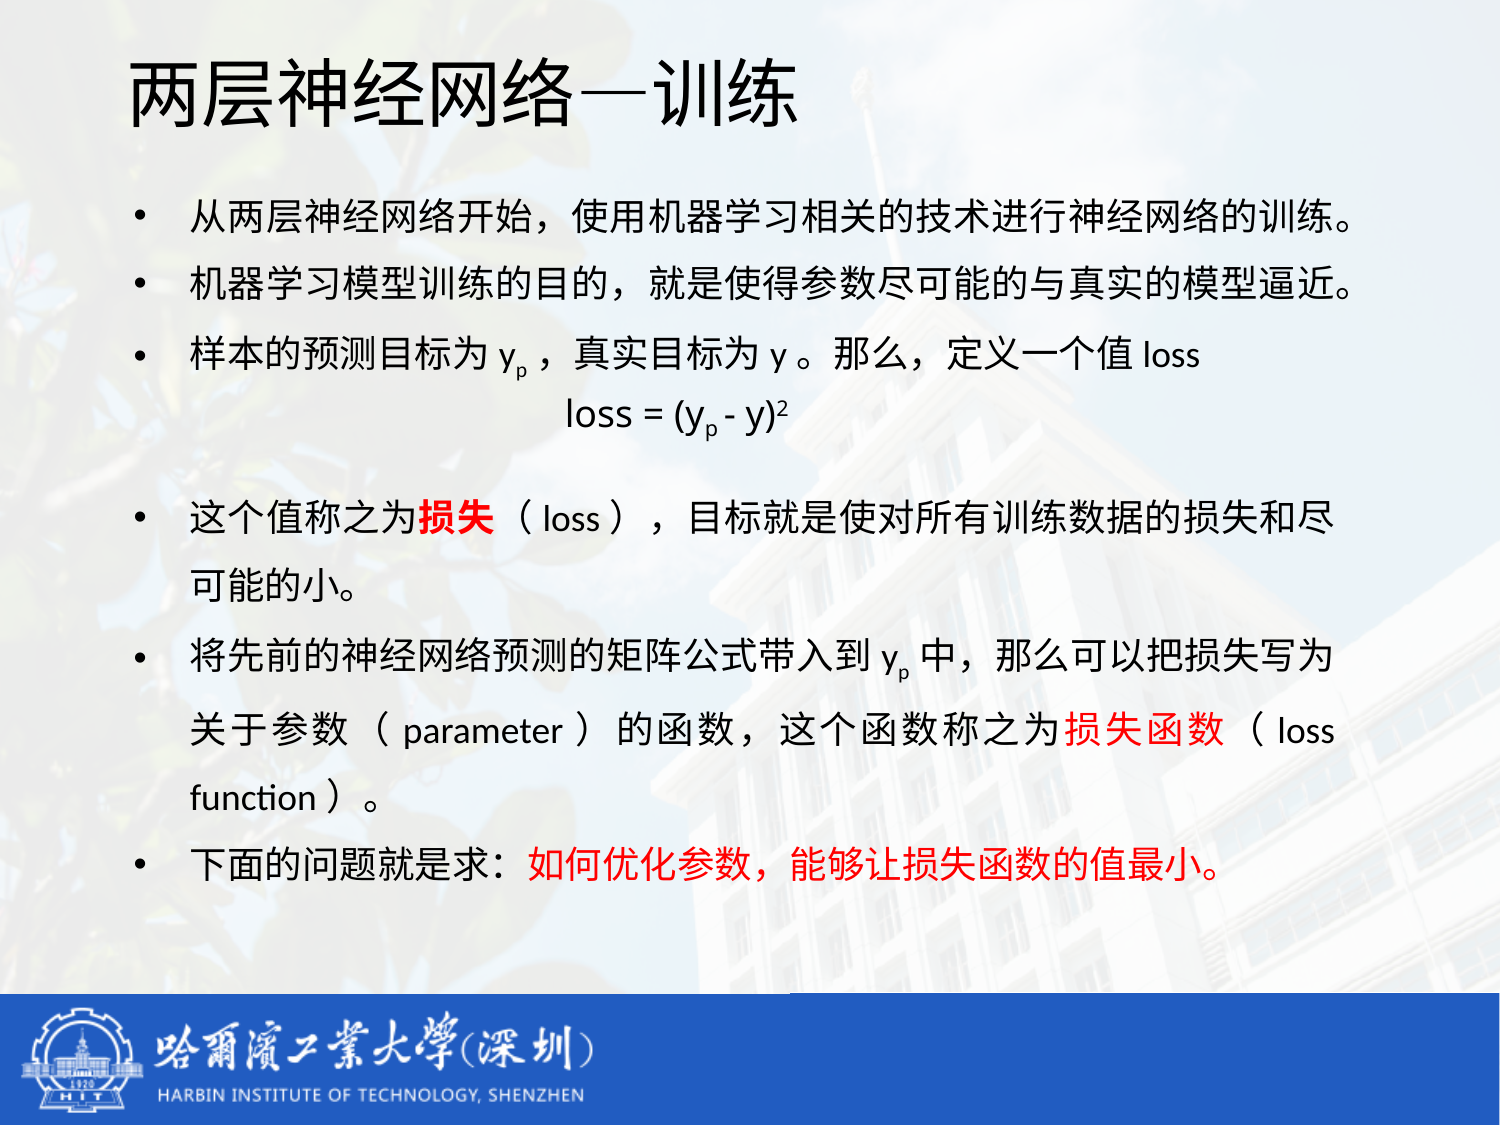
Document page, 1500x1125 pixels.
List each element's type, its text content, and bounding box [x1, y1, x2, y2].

title 两层神经网络—训练 [124, 0, 1088, 162]
text_box 从两层神经网络开始，使用机器学习相关的技术进行神经网络的训练。 机器学习模型训练的目的，就是使得参数尽可能的与真实的模型逼近。 样本的预测目标为yp，真实目标为y。那么，定义一个值loss 这个值称之为损失（loss），目标就是使对所有训练数据的损失和尽可能的小。 将先前的神经网络预测的矩阵公式带入到yp中，那么可以把损失写为关于参数（parameter）的函数，这个函数称之为损失函数（loss function）。 下面的问题就是求：如何优化参数，能够让损失函数的值最小。 [118, 162, 1350, 894]
text_box loss = (yp - y)2 [549, 382, 900, 449]
picture [0, 992, 1500, 1125]
